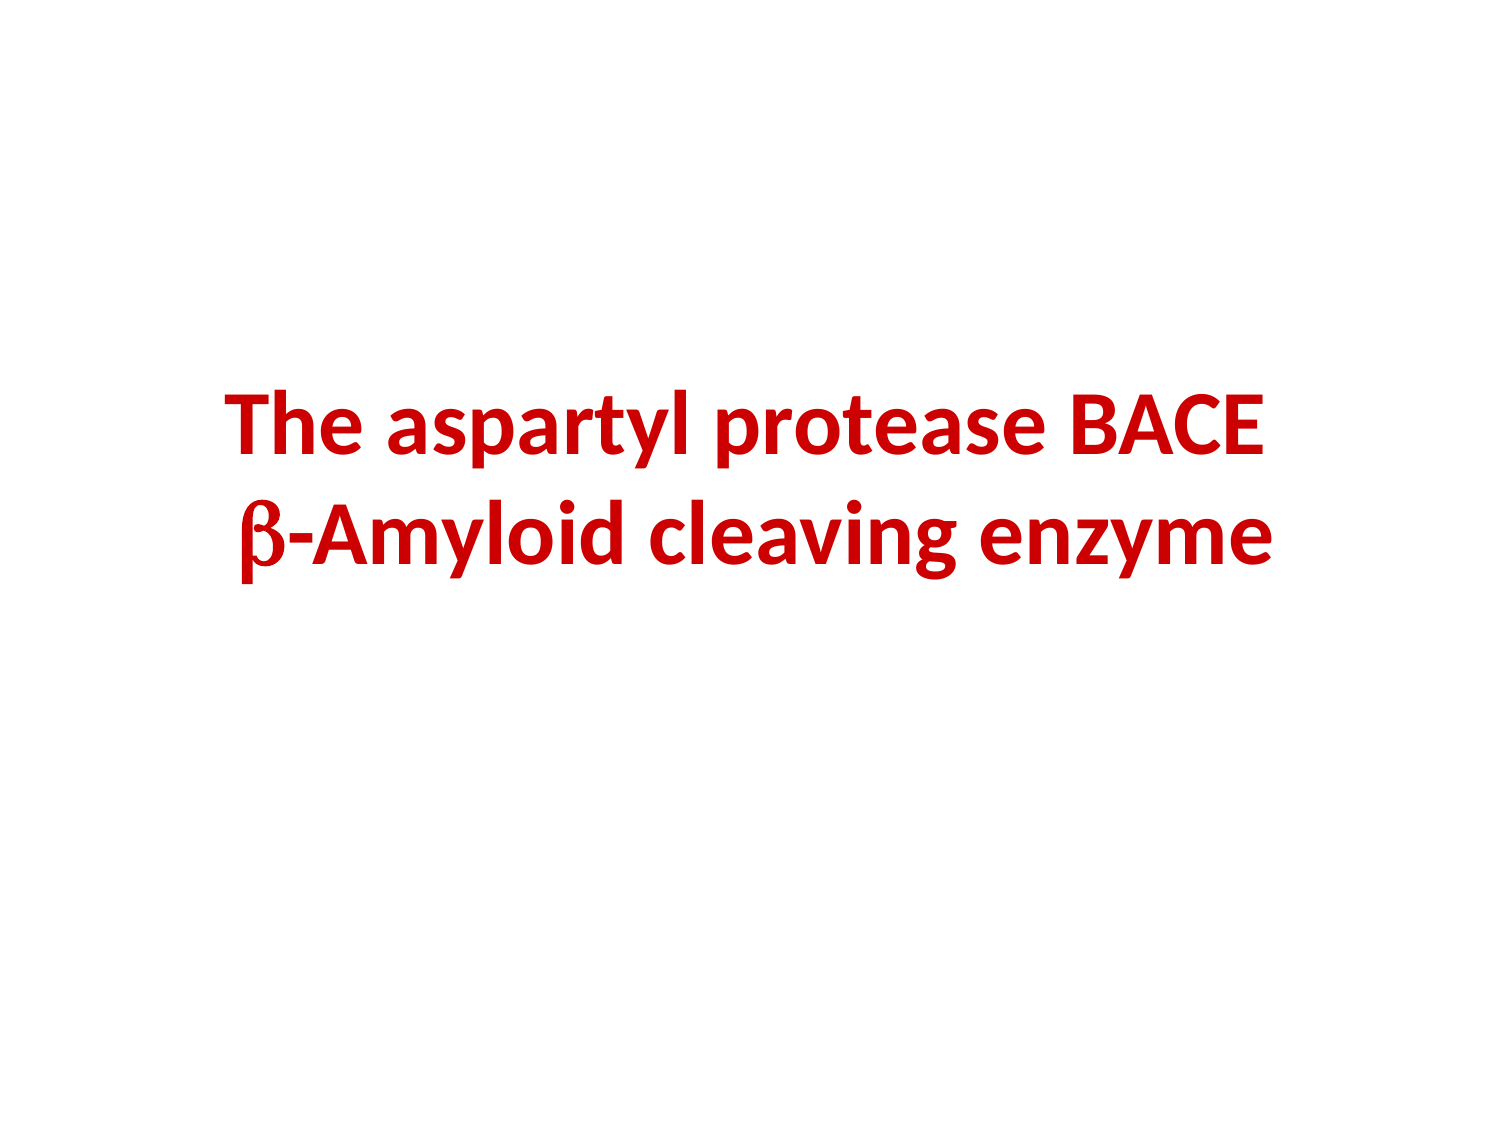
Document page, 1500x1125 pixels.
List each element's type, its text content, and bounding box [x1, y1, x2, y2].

text_box The aspartyl protease BACE b-Amyloid cleaving enzyme [24, 355, 1488, 635]
